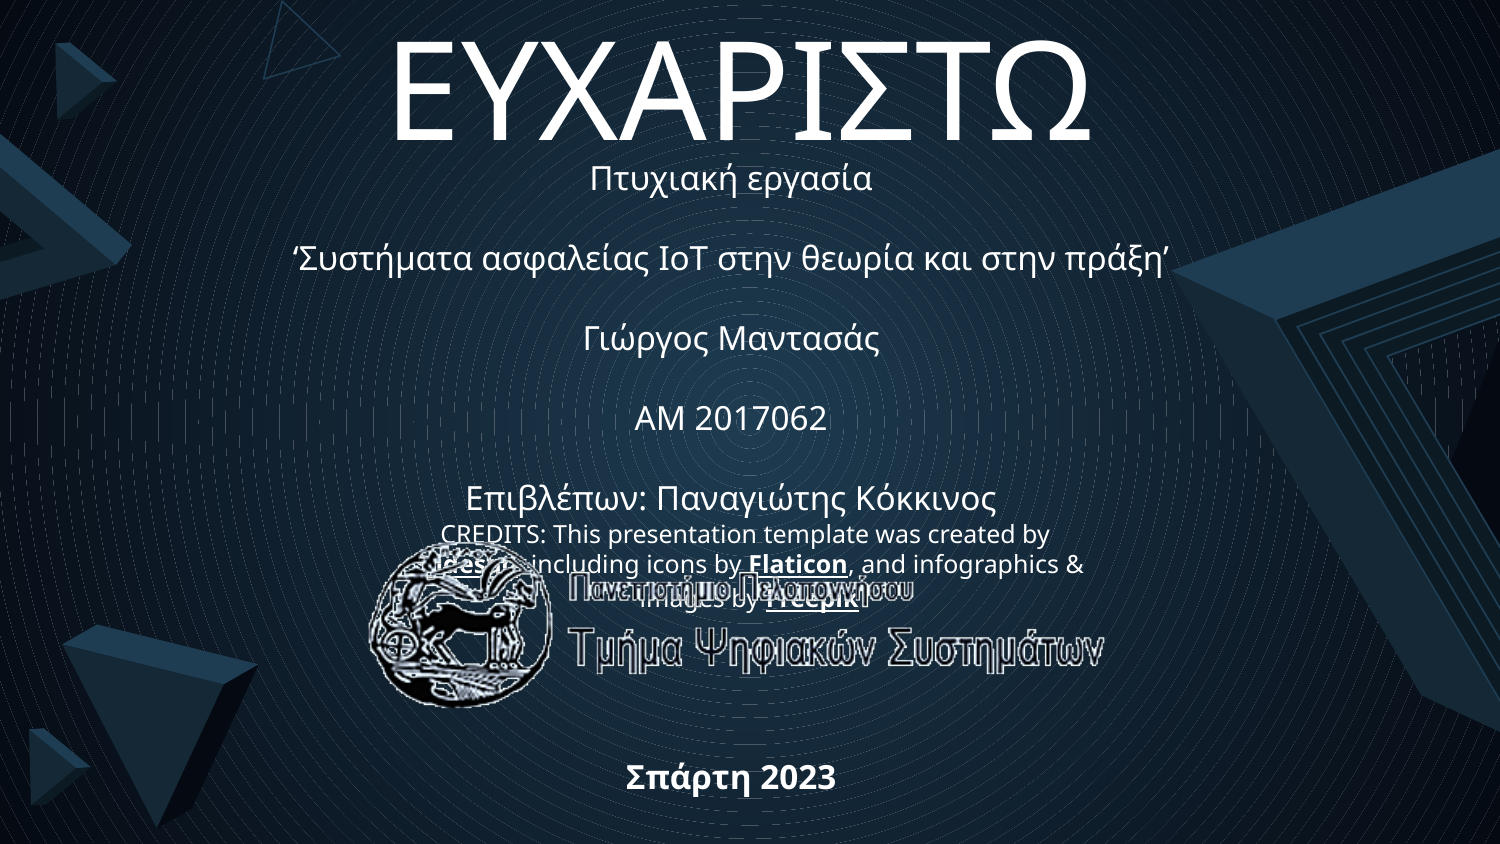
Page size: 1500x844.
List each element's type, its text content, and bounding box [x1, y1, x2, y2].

subtitle Πτυχιακή εργασία ‘Συστήματα ασφαλείας IoT στην θεωρία και στην πράξη’ Γιώργος Μαντασάς ΑΜ 2017062 Επιβλέπων: Παναγιώτης Κόκκινος Σπάρτη 2023 [247, 171, 1195, 828]
title ΕΥΧΑΡΙΣΤΩ [157, 0, 1323, 171]
picture [367, 541, 1113, 709]
